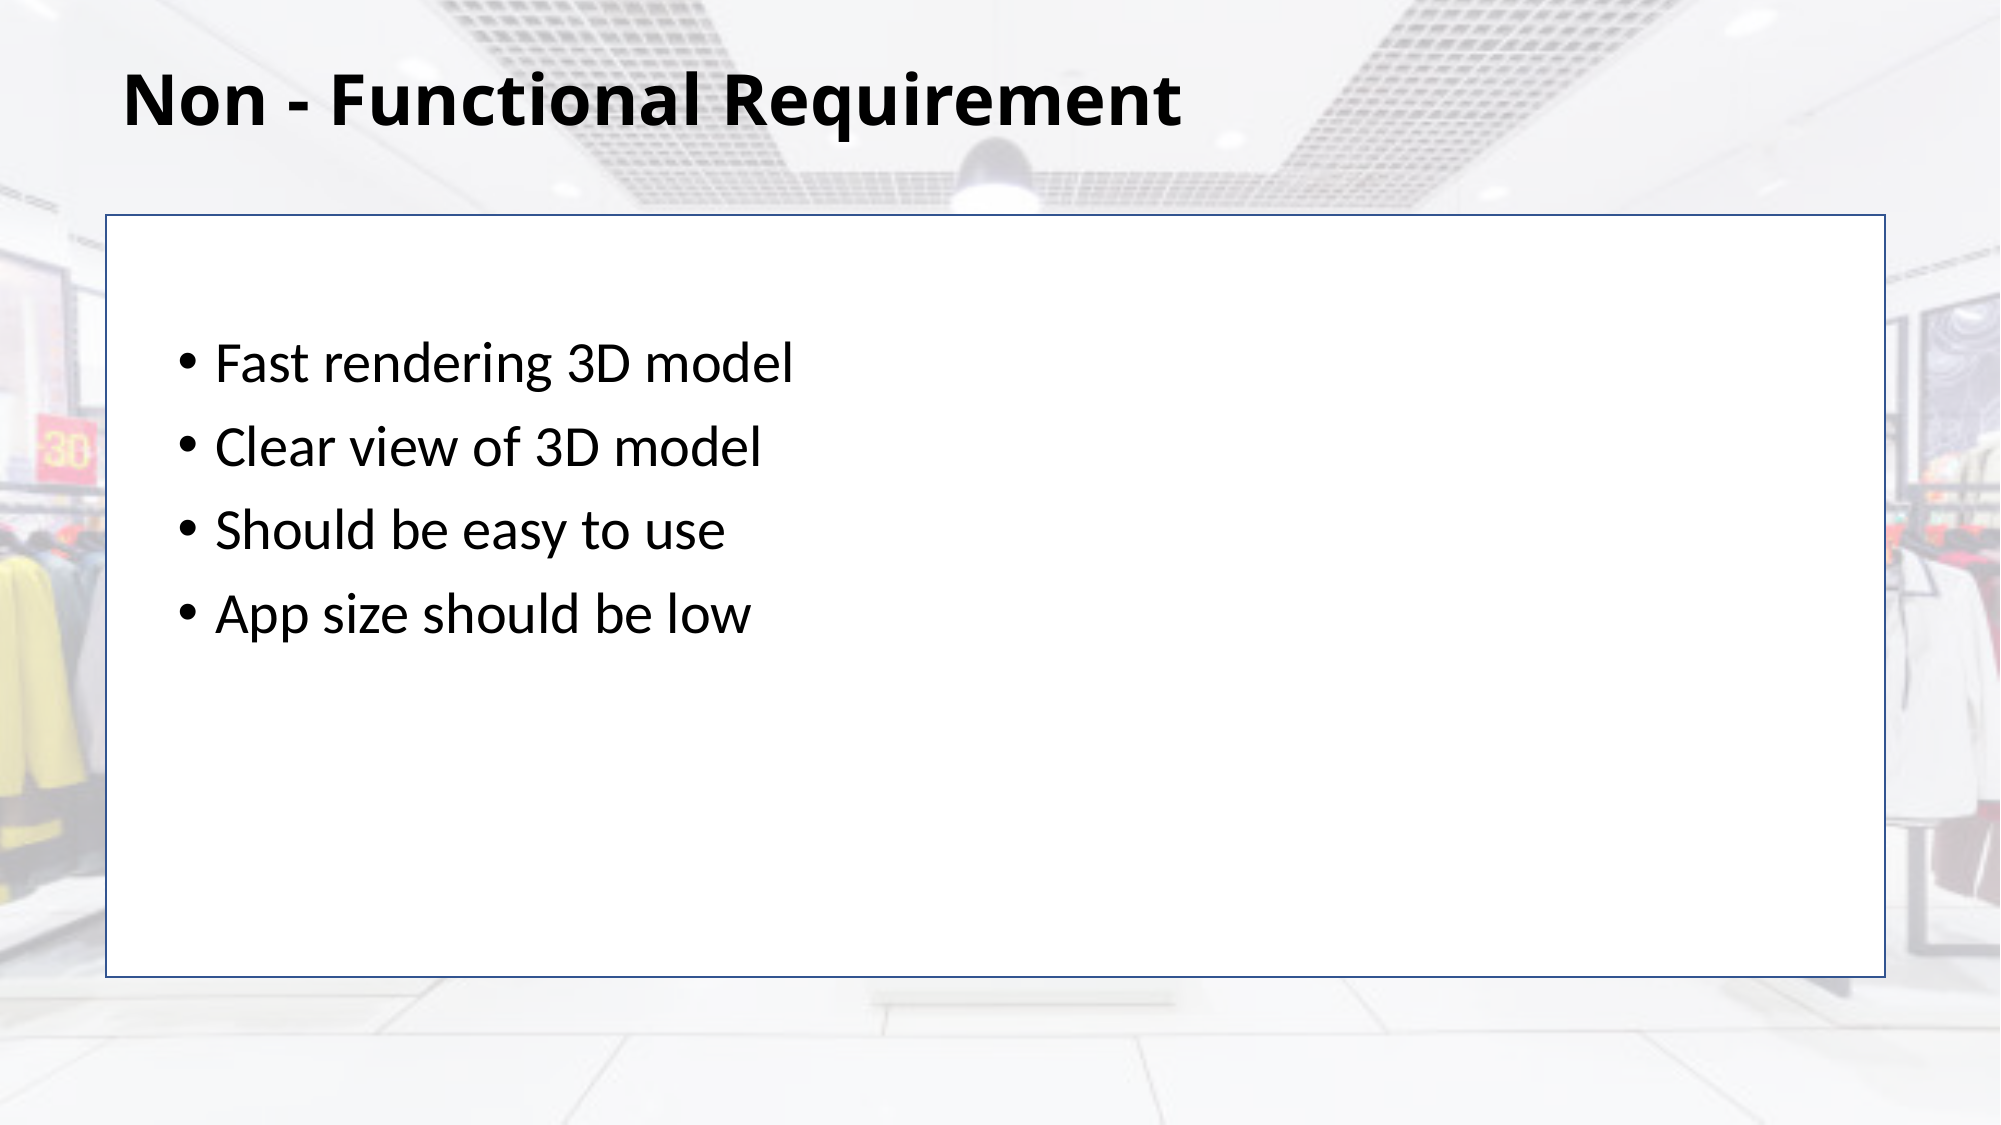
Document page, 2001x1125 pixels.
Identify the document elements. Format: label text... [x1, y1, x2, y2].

text_box Fast rendering 3D model Clear view of 3D model Should be easy to use App size should be low [162, 324, 1832, 911]
title Non - Functional Requirement [106, 56, 1832, 149]
list Smart Phone Clear Background Internet Connection [137, 978, 1863, 1014]
text_box [105, 214, 1886, 978]
